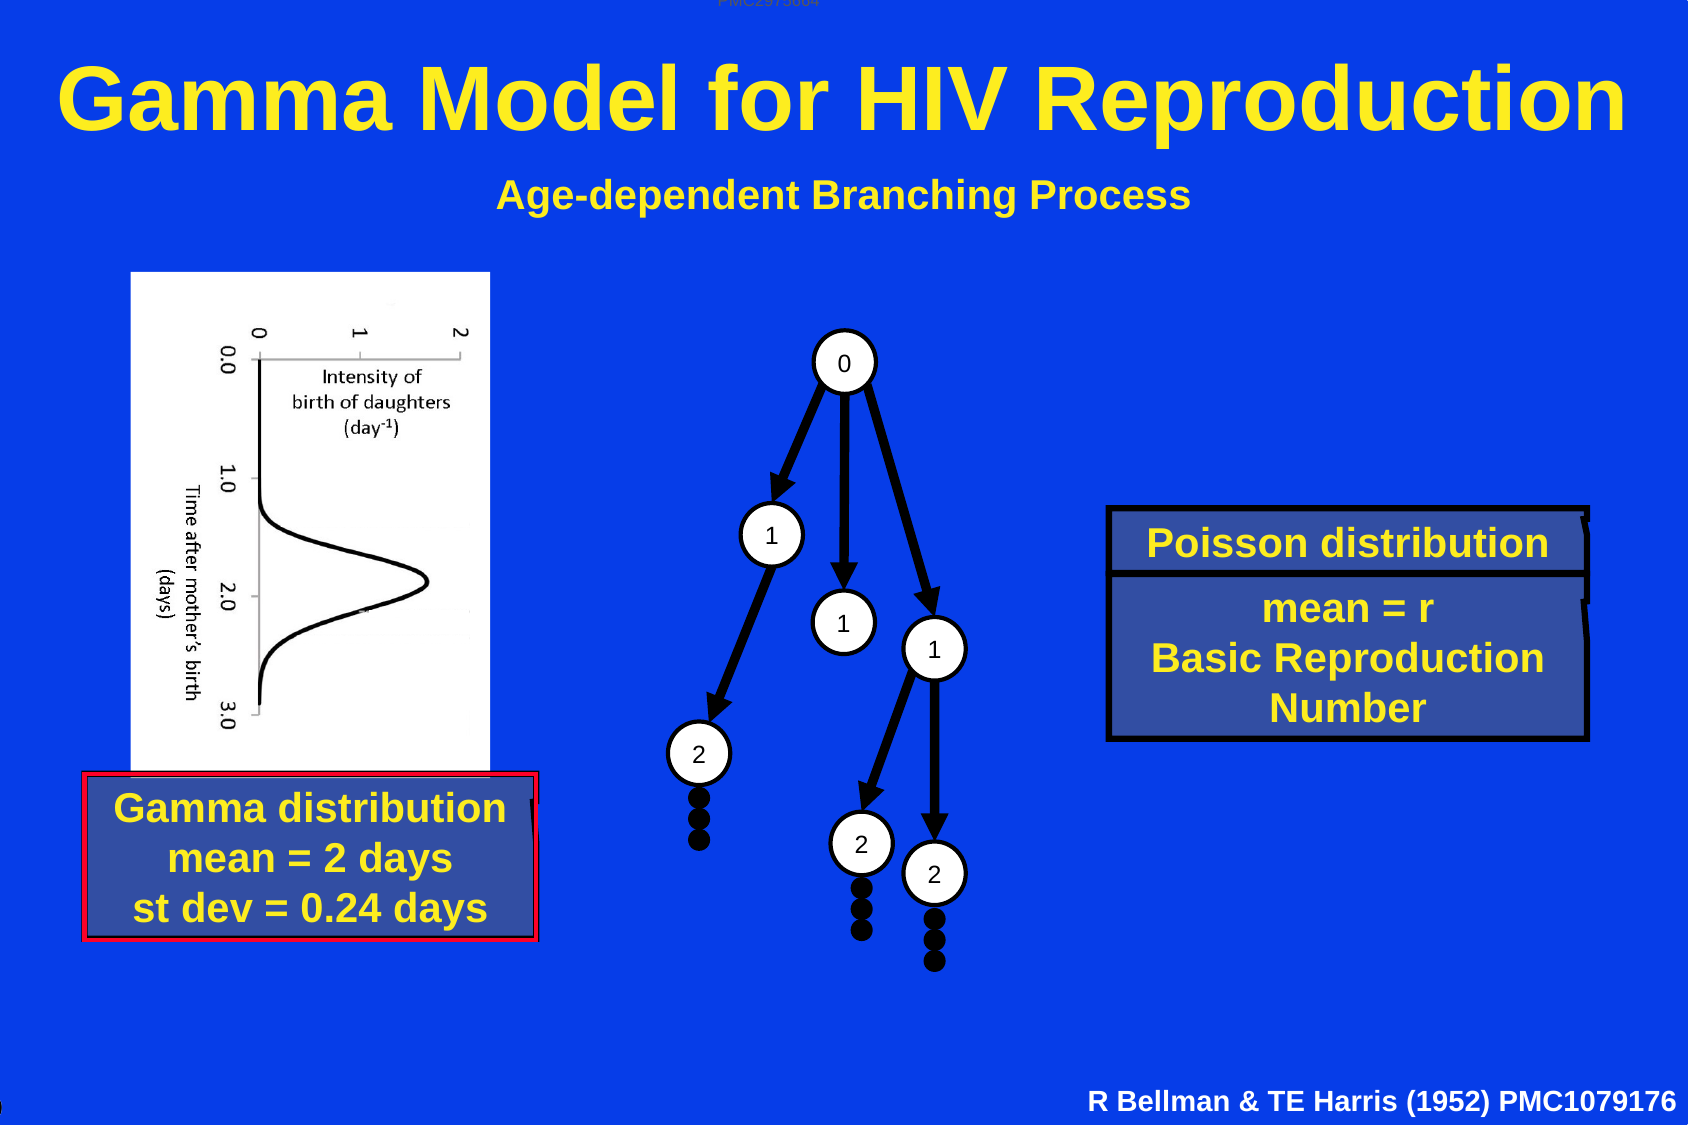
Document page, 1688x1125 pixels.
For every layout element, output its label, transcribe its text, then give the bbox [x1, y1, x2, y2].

text_box R Bellman & TE Harris (1952) PMC1079176 [1072, 1074, 1688, 1125]
text_box Poisson distribution [1108, 508, 1588, 573]
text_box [771, 384, 824, 504]
text_box PMC2975664 [717, 0, 970, 55]
text_box 0 [813, 330, 876, 394]
text_box 2 [950, 845, 966, 901]
text_box 1 [903, 617, 966, 681]
text_box 2 [667, 721, 731, 785]
text_box [84, 773, 537, 941]
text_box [130, 271, 491, 779]
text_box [866, 384, 935, 618]
text_box 1 [740, 503, 803, 567]
text_box 1 [812, 591, 875, 655]
text_box mean = r Basic Reproduction Number [1108, 573, 1588, 739]
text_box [708, 566, 772, 724]
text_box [687, 786, 946, 973]
text_box Age-dependent Branching Process [472, 160, 1215, 226]
text_box Gamma Model for HIV Reproduction [0, 0, 1688, 188]
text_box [861, 671, 913, 785]
